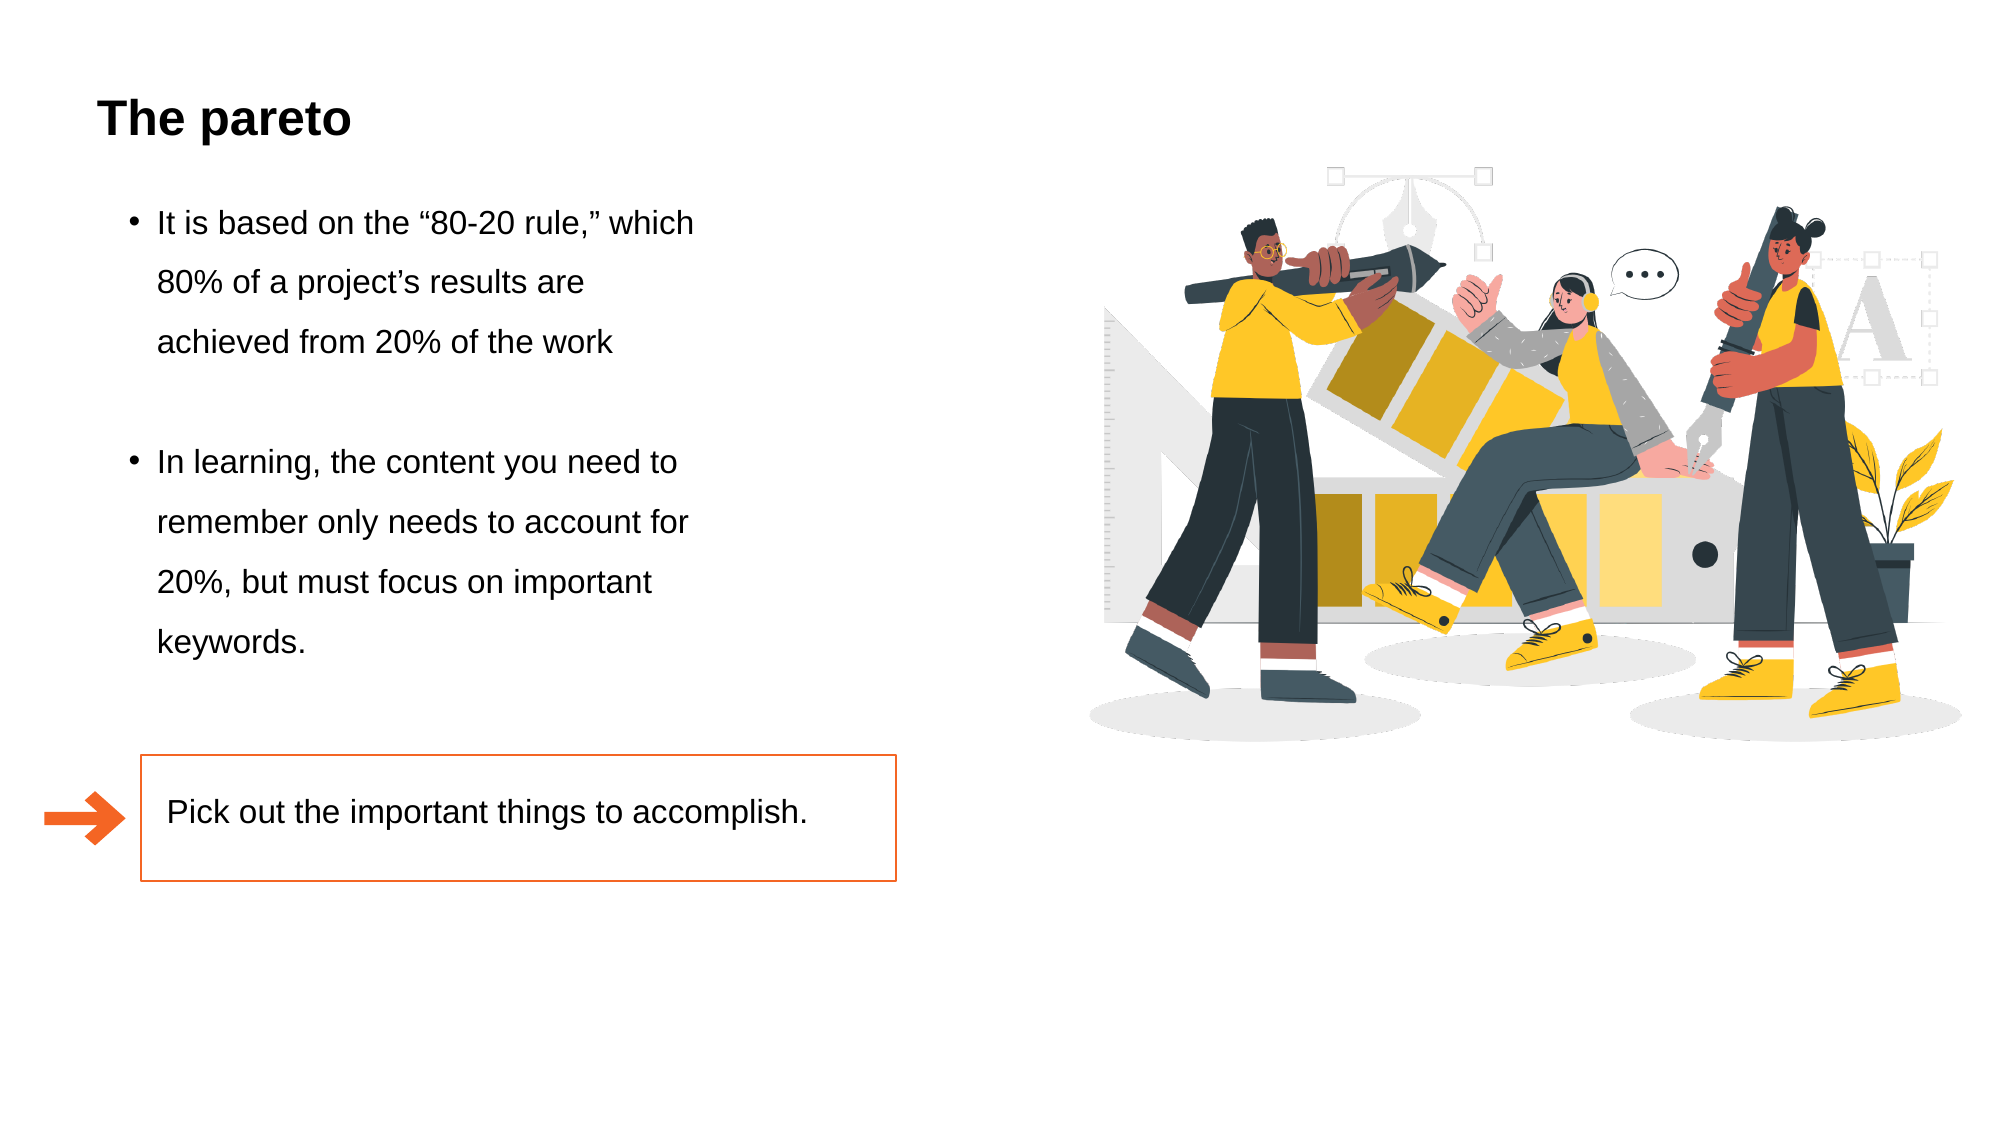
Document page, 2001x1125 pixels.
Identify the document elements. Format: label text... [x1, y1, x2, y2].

title The pareto [81, 77, 896, 186]
text_box It is based on the “80-20 rule,” which 80% of a project’s results are achieved from 20% of the work In learning, the content you need to remember only needs to account for 20%, but must focus on important keywords. [113, 165, 734, 563]
text_box [44, 791, 126, 846]
picture [986, 64, 2001, 835]
text_box Pick out the important things to accomplish. [140, 755, 896, 882]
